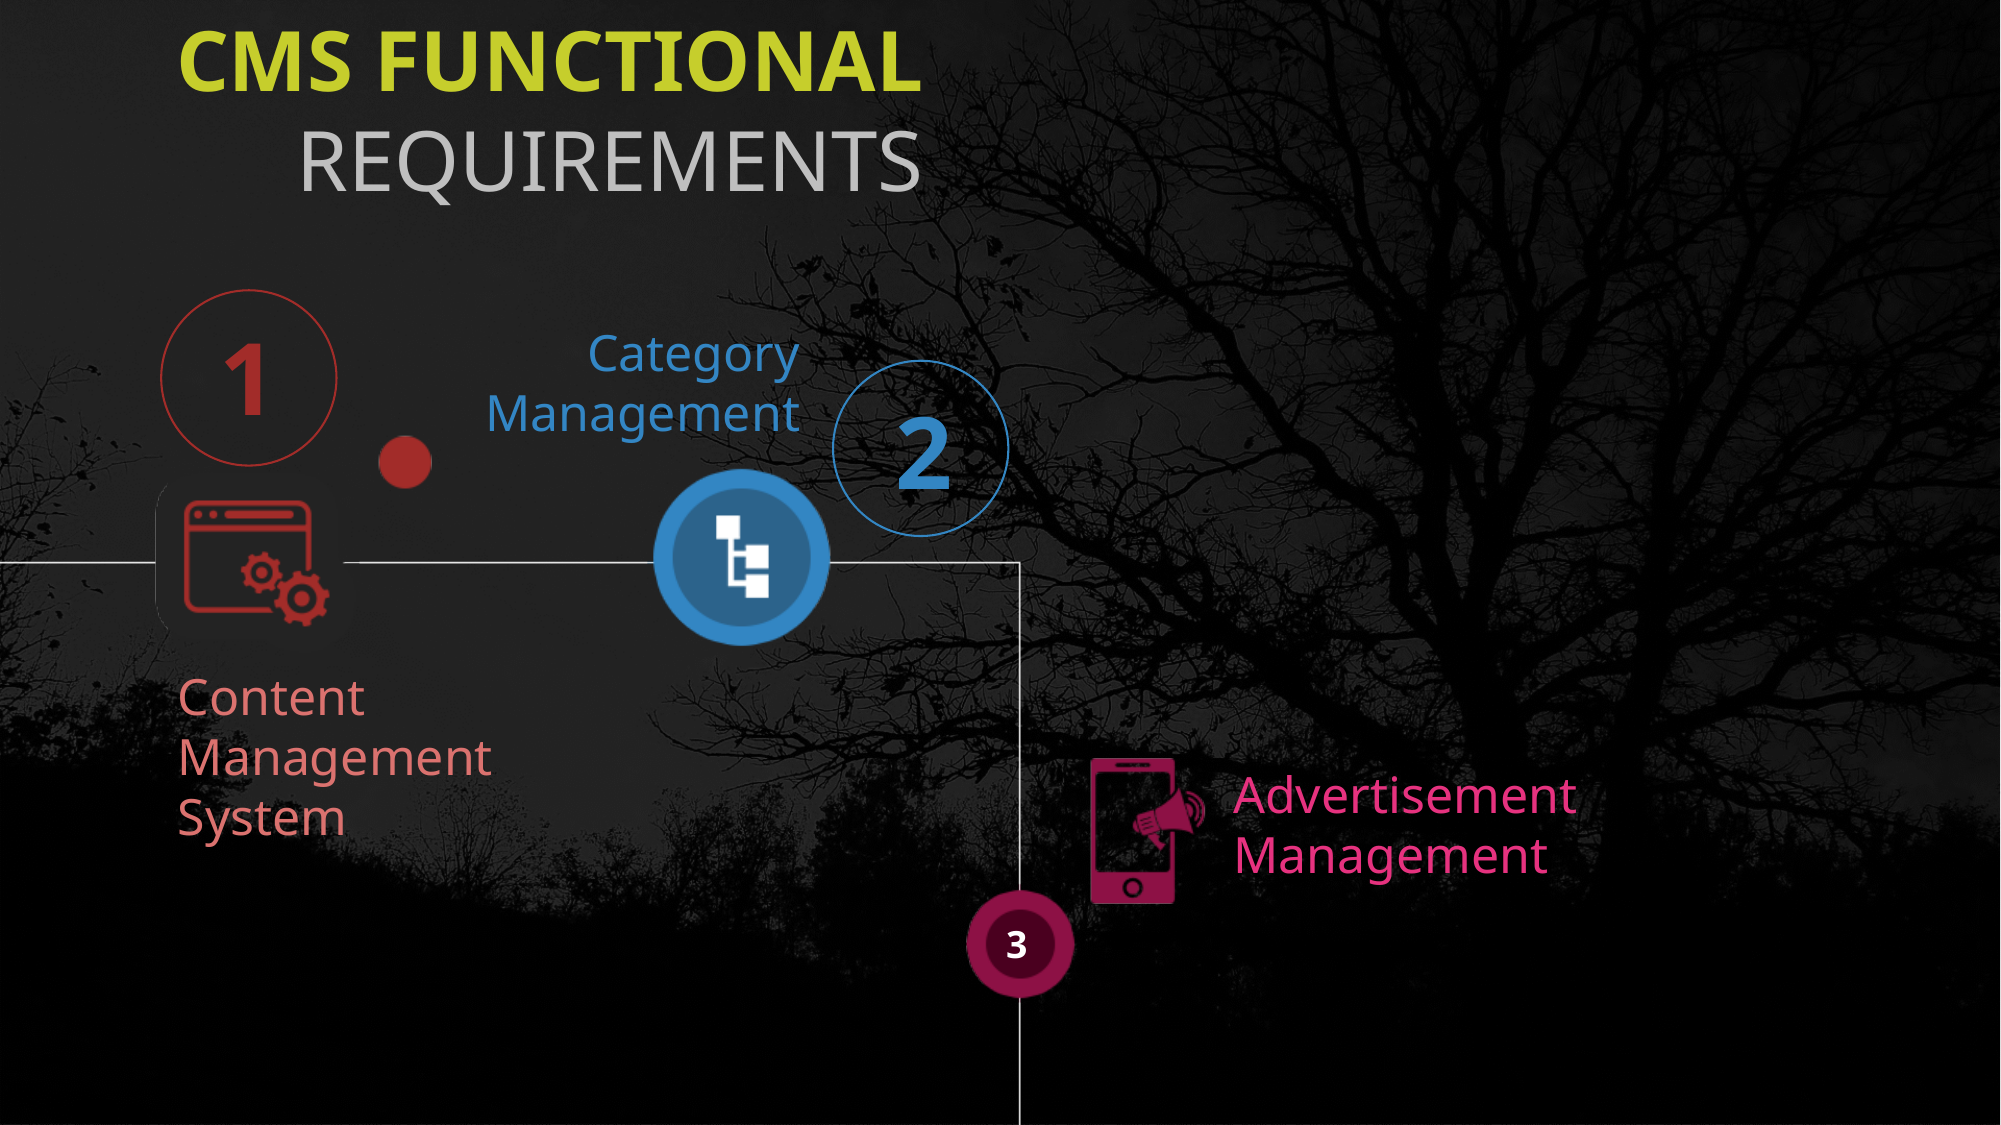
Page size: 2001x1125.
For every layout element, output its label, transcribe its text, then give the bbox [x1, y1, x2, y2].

picture [0, 192, 1998, 1125]
text_box CMS FUNCTIONAL REQUIREMENTS [0, 1, 939, 192]
text_box [0, 0, 2000, 1125]
